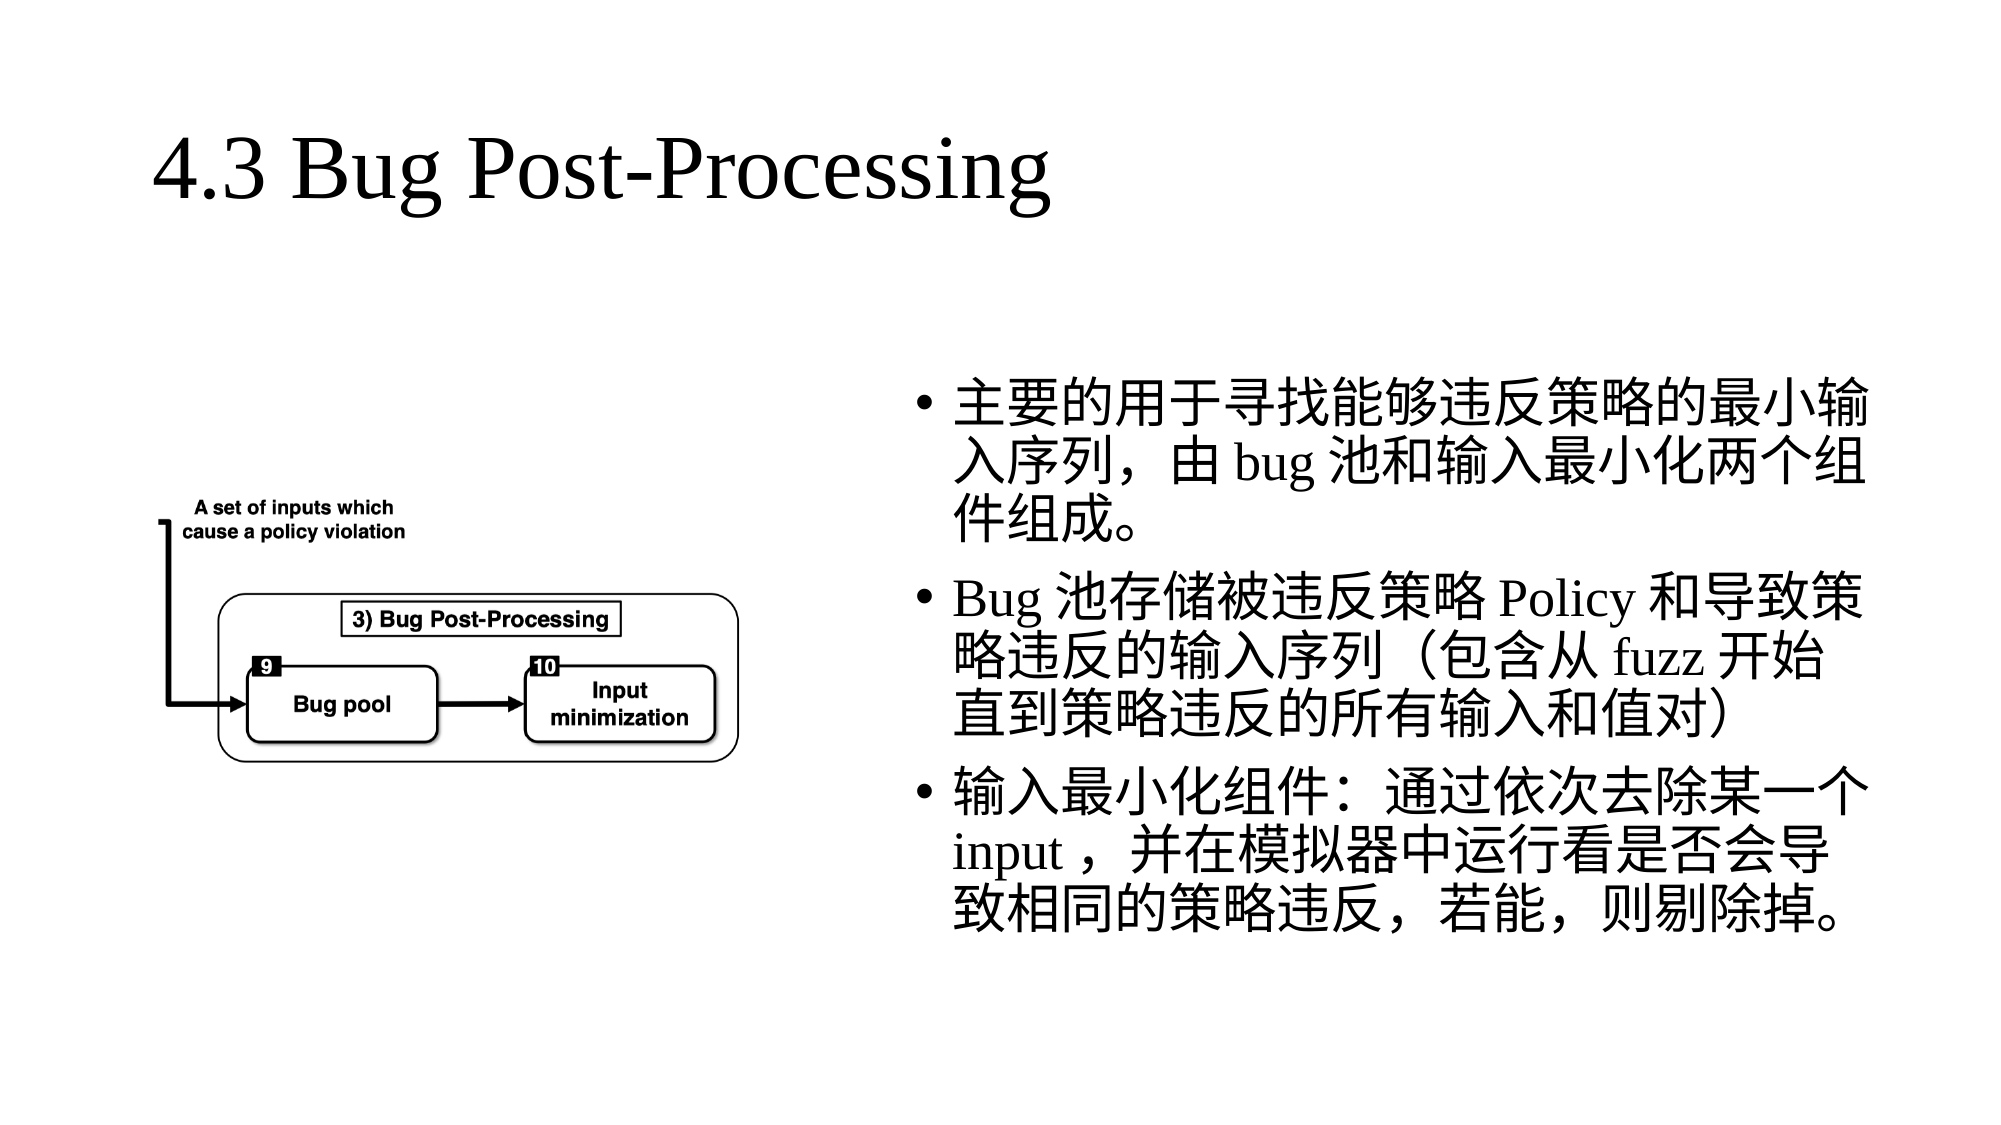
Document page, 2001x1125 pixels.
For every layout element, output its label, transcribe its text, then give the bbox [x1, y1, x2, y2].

list 主要的用于寻找能够违反策略的最小输入序列，由bug池和输入最小化两个组件组成。 Bug池存储被违反策略Policy和导致策略违反的输入序列（包含从fuzz开始直到策略违反的所有输入和值对） 输入最小化组件：通过依次去除某一个input，并在模拟器中运行看是否会导致相同的策略违反，若能，则剔除掉。 [900, 367, 1889, 962]
picture [158, 436, 748, 804]
title 4.3 Bug Post-Processing [137, 59, 1863, 278]
